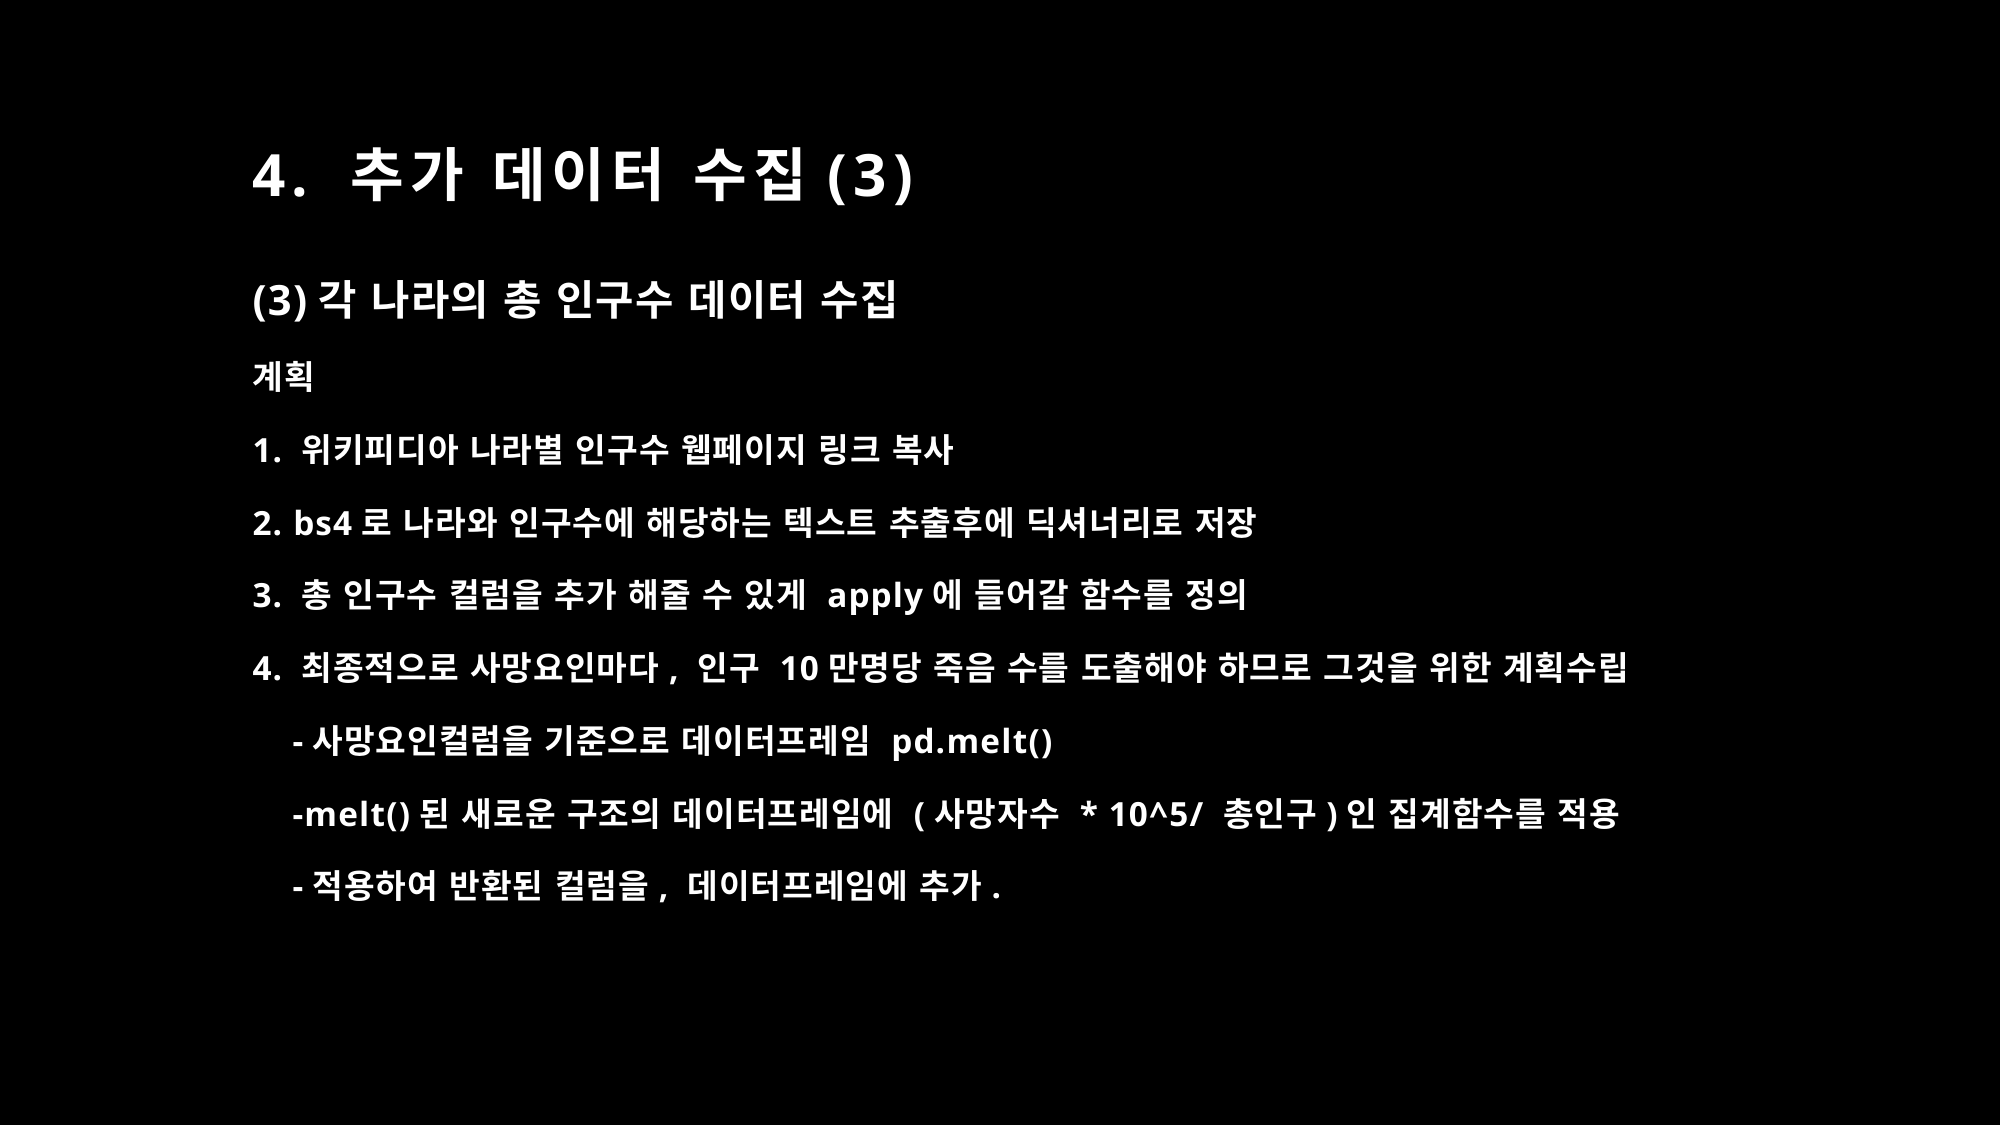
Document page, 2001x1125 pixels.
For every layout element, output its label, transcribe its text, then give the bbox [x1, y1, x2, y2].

list (3)각 나라의 총 인구수 데이터 수집 계획 1. 위키피디아 나라별 인구수 웹페이지 링크 복사 2. bs4로 나라와 인구수에 해당하는 텍스트 추출후에 딕셔너리로 저장 3. 총 인구수 컬럼을 추가 해줄 수 있게 apply에 들어갈 함수를 정의 4. 최종적으로 사망요인마다, 인구 10만명당 죽음 수를 도출해야 하므로 그것을 위한 계획수립 -사망요인컬럼을 기준으로 데이터프레임 pd.melt() -melt()된 새로운 구조의 데이터프레임에 (사망자수 * 10^5/ 총인구)인 집계함수를 적용 -적용하여 반환된 컬럼을, 데이터프레임에 추가. [234, 240, 1856, 1016]
title 4. 추가 데이터 수집(3) [234, 81, 1750, 223]
